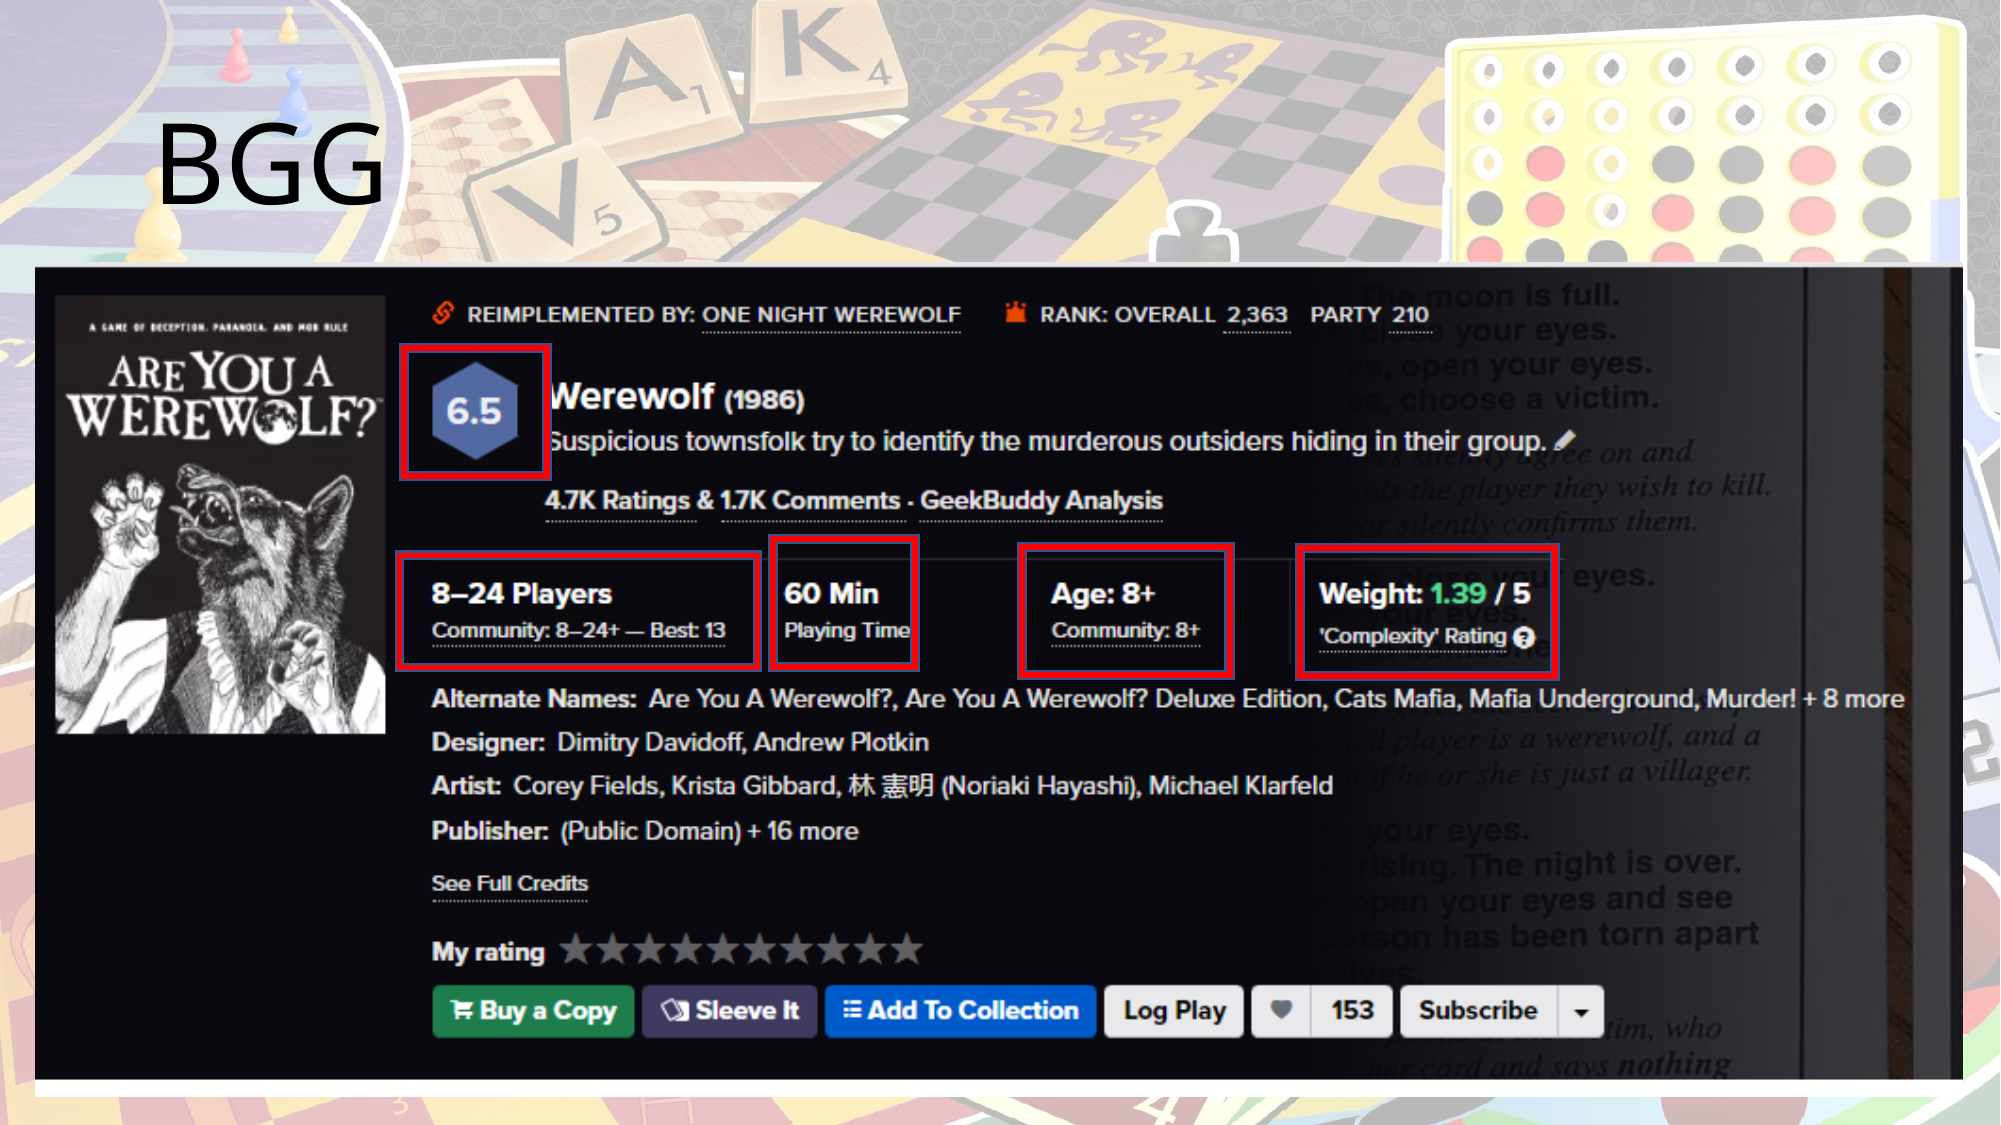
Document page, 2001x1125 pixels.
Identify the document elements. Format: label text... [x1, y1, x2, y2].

picture [35, 262, 1963, 1097]
title BGG [137, 59, 1863, 262]
